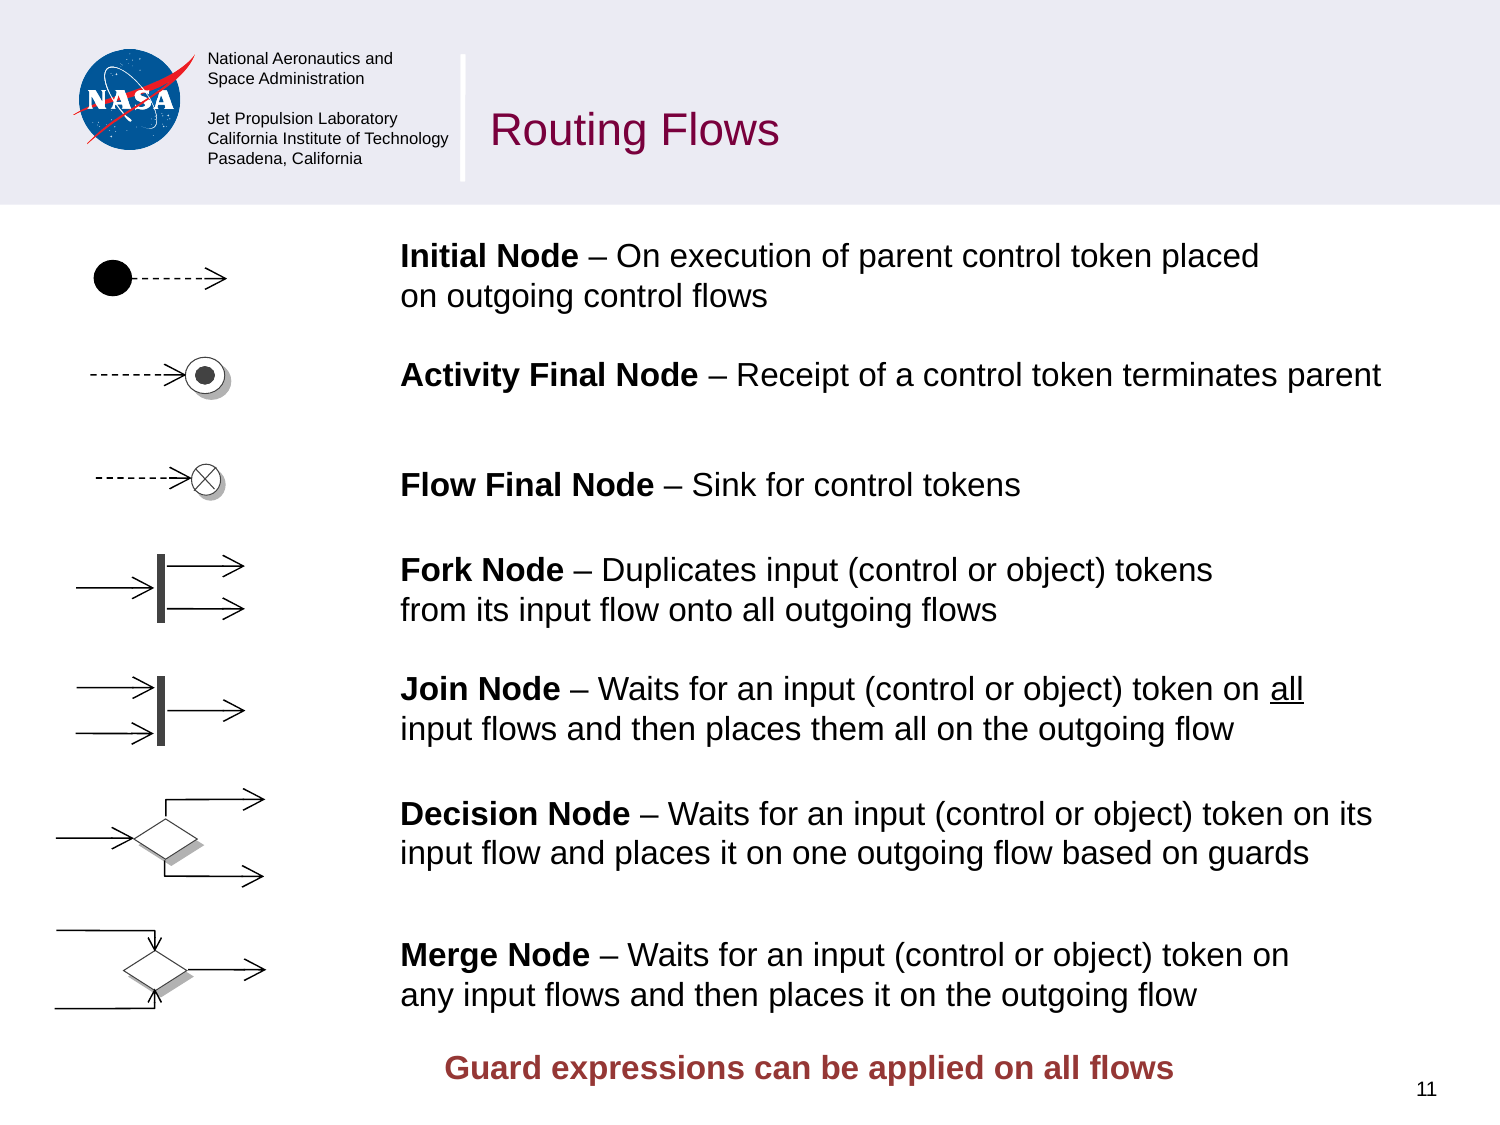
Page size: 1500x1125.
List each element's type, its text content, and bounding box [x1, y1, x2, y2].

text_box Decision Node – Waits for an input (control or object) token on its input flow and places it on one outgoing flow based on guards [385, 784, 1404, 880]
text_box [54, 930, 267, 1009]
text_box Merge Node – Waits for an input (control or object) token on any input flows and then places it on the outgoing flow [385, 925, 1358, 1021]
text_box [55, 799, 266, 877]
text_box Fork Node – Duplicates input (control or object) tokens from its input flow onto all outgoing flows [385, 540, 1287, 636]
text_box Join Node – Waits for an input (control or object) token on all input flows and then places them all on the outgoing flow [385, 659, 1358, 755]
text_box Guard expressions can be applied on all flows [429, 1038, 1191, 1094]
text_box Flow Final Node – Sink for control tokens [385, 455, 1287, 511]
text_box Activity Final Node – Receipt of a control token terminates parent [385, 345, 1412, 401]
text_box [75, 553, 246, 624]
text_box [95, 463, 226, 501]
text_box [94, 260, 228, 296]
text_box Initial Node – On execution of parent control token placed on outgoing control flows [385, 226, 1287, 322]
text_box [75, 676, 246, 746]
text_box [90, 356, 232, 400]
picture [73, 49, 200, 156]
title Routing Flows [474, 36, 1390, 225]
